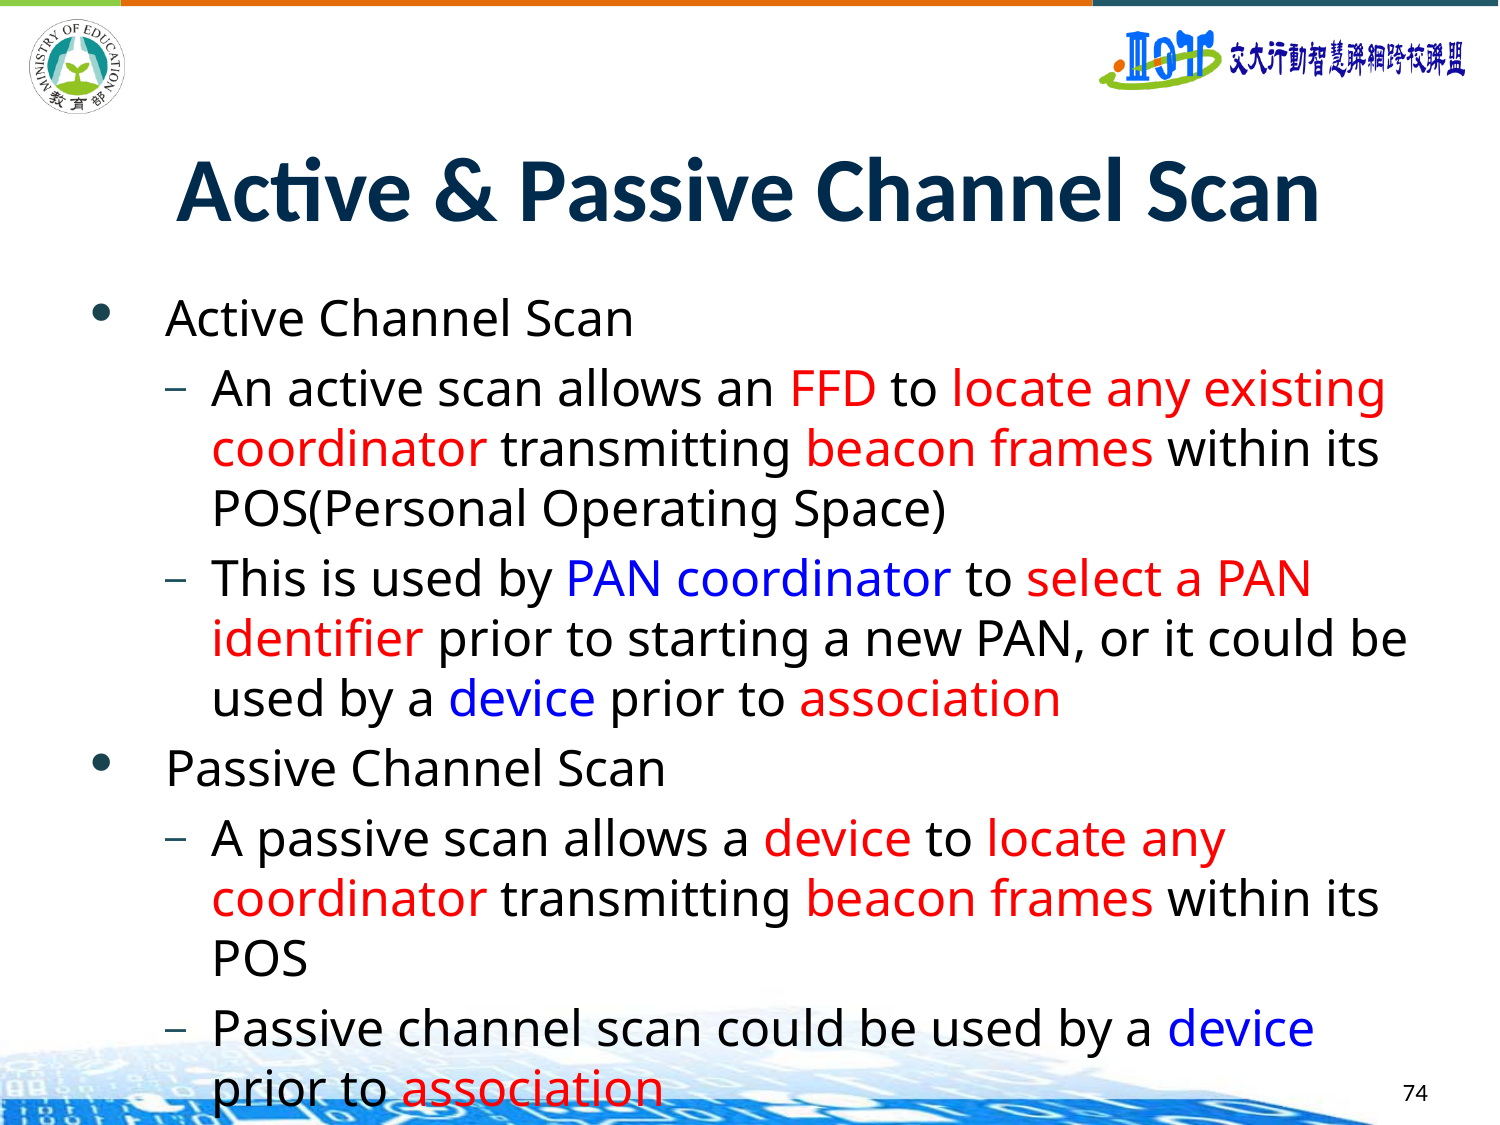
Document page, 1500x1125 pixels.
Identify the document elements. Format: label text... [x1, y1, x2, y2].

list Active Channel Scan An active scan allows an FFD to locate any existing coordinator transmitting beacon frames within its POS(Personal Operating Space) This is used by PAN coordinator to select a PAN identifier prior to starting a new PAN, or it could be used by a device prior to association Passive Channel Scan A passive scan allows a device to locate any coordinator transmitting beacon frames within its POS Passive channel scan could be used by a device prior to association [75, 278, 1425, 1005]
picture [29, 19, 125, 114]
title Active & Passive Channel Scan [75, 101, 1425, 268]
picture [1099, 30, 1465, 90]
picture [0, 987, 1377, 1125]
slide_number 74 [1387, 1069, 1484, 1125]
